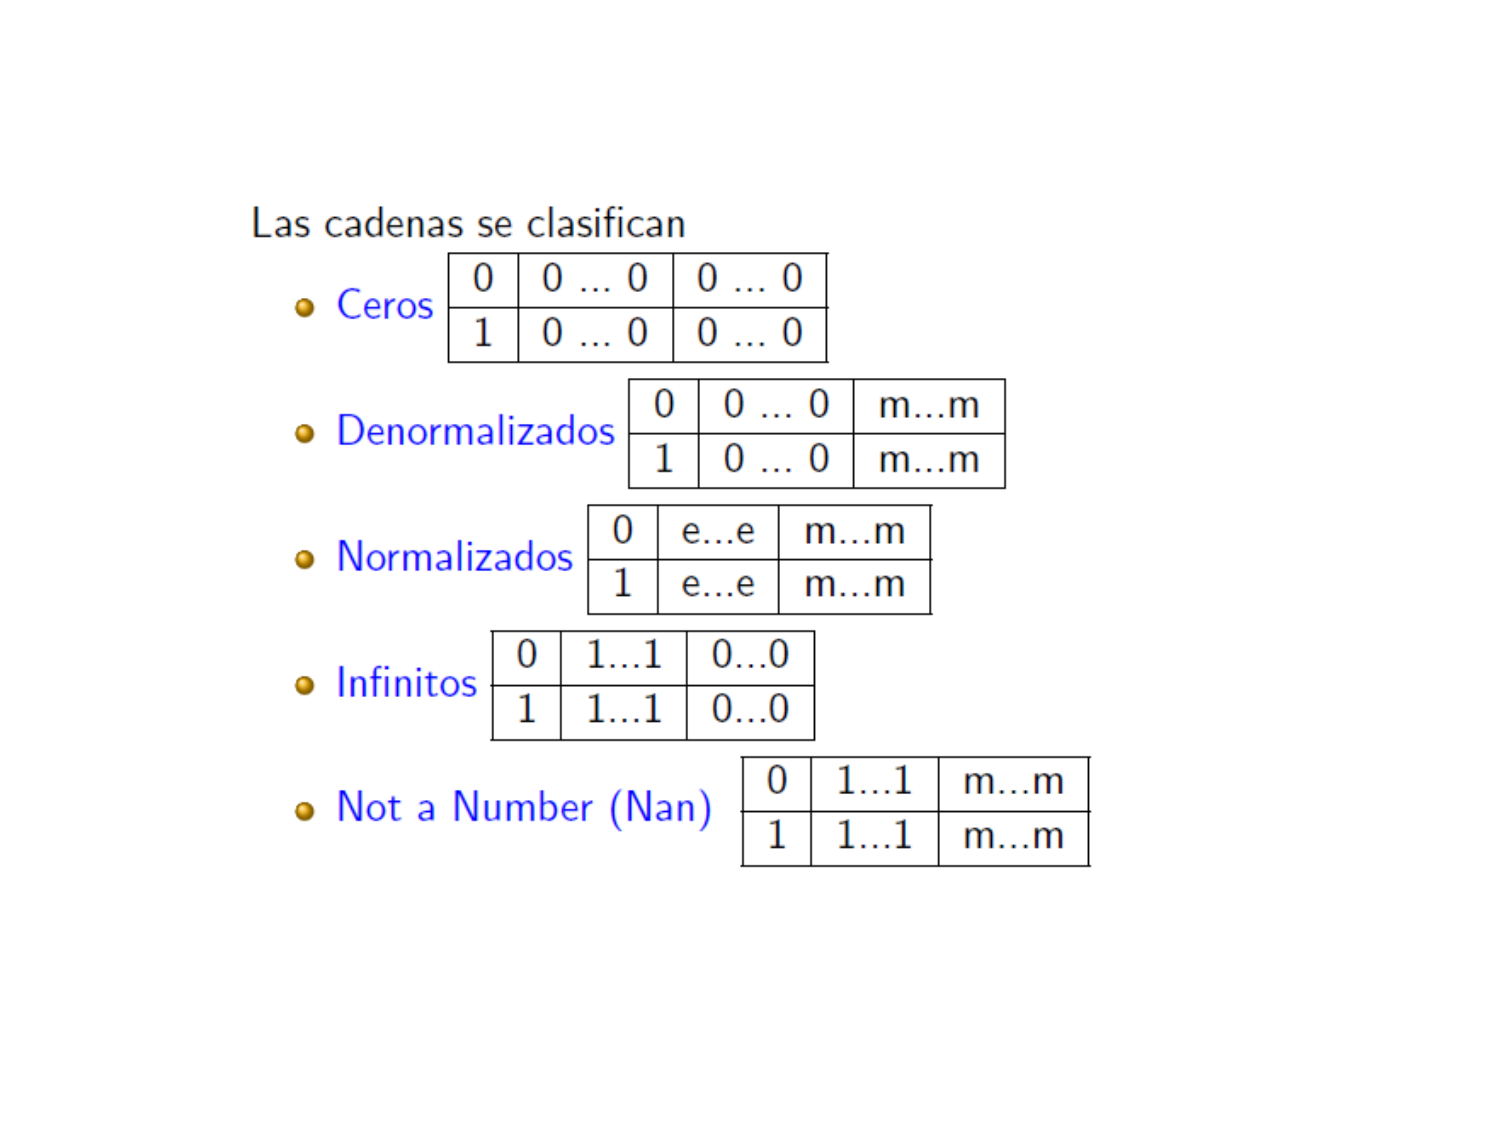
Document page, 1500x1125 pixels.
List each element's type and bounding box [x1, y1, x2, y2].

list [219, 166, 1188, 953]
